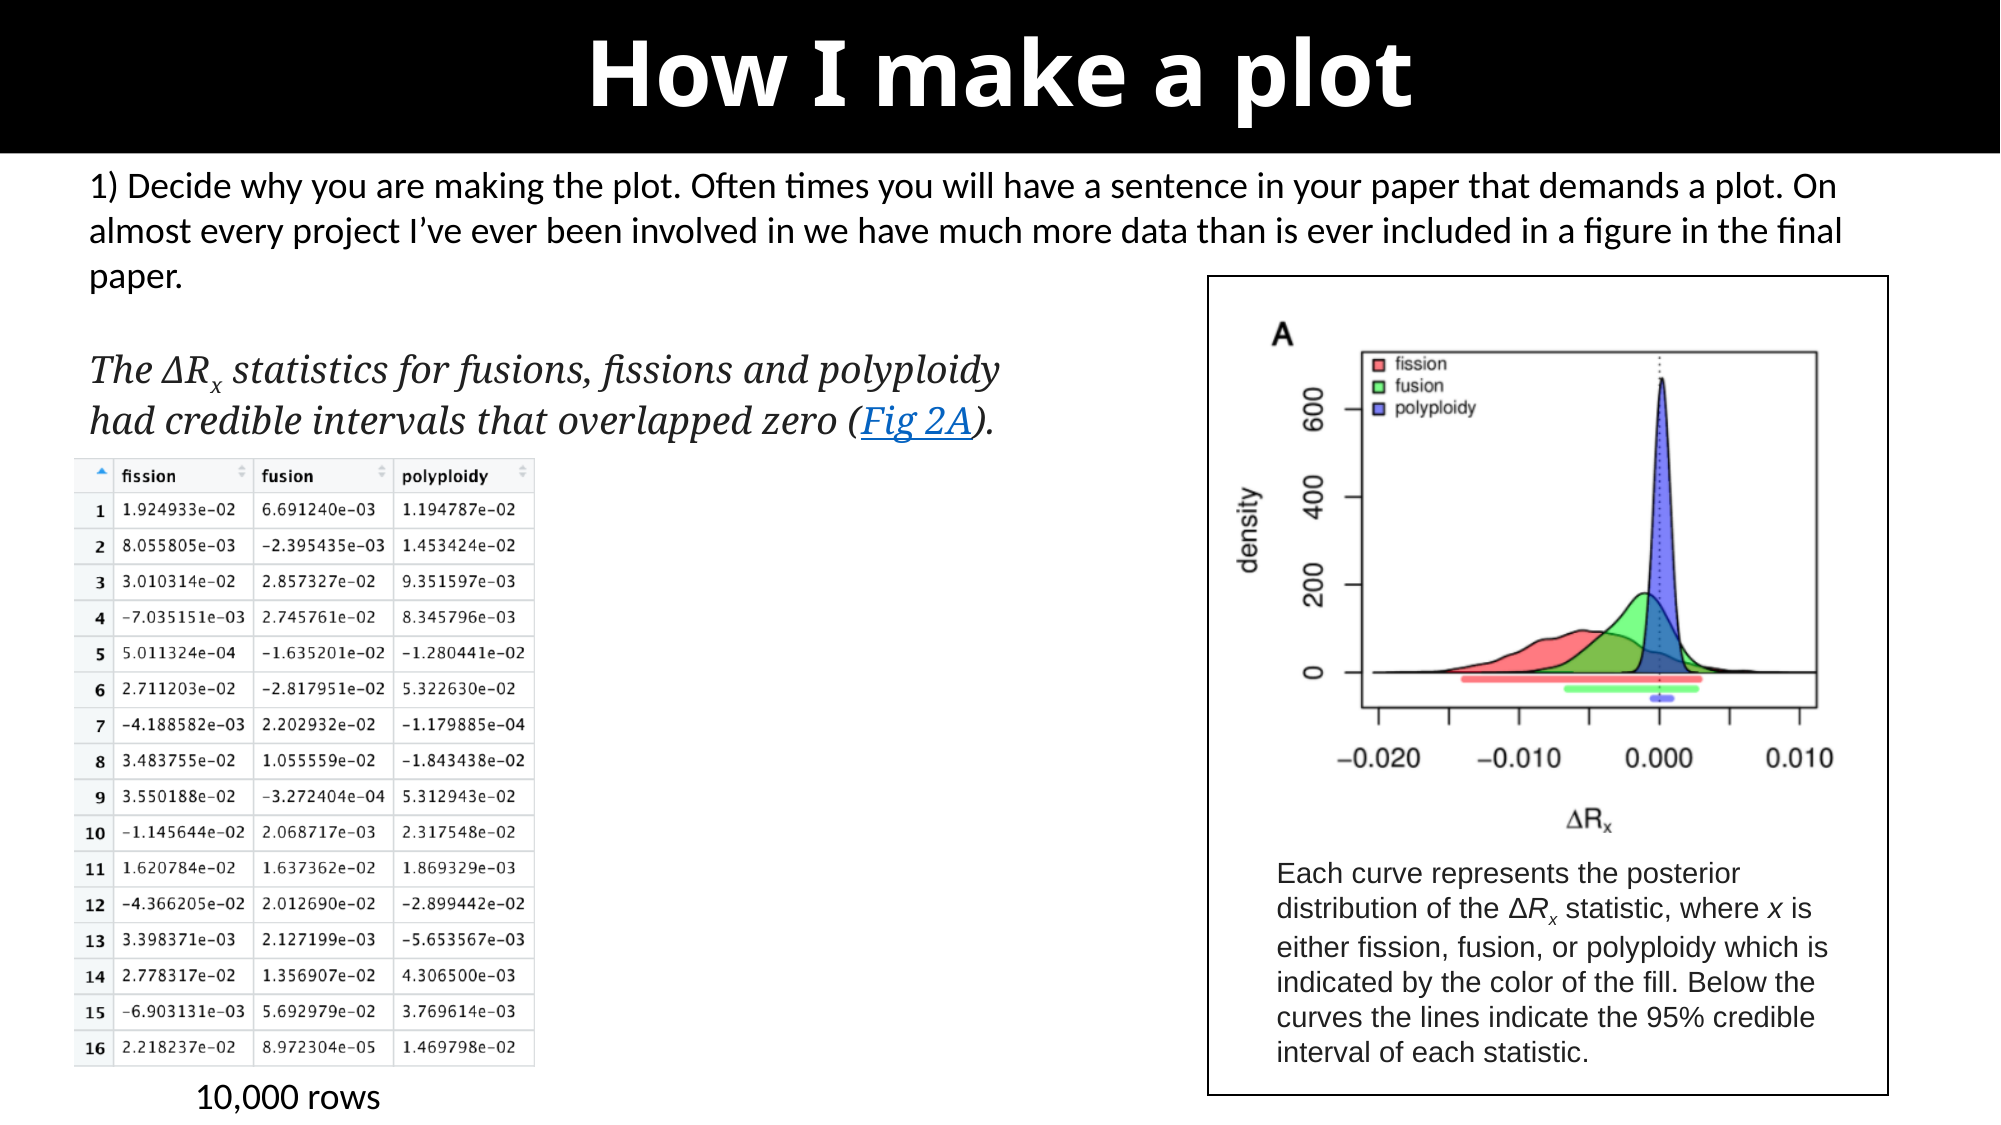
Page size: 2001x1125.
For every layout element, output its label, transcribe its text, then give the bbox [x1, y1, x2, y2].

text_box 1) Decide why you are making the plot. Often times you will have a sentence in your paper that demands a plot. On almost every project I’ve ever been involved in we have much more data than is ever included in a figure in the final paper. [74, 153, 1877, 304]
title How I make a plot [0, 0, 2000, 154]
picture [74, 458, 535, 1068]
text_box 10,000 rows [179, 1068, 396, 1125]
text_box The ΔRx statistics for fusions, fissions and polyploidy had credible intervals that overlapped zero (Fig 2A). [74, 338, 1075, 456]
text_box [1207, 275, 1888, 1095]
